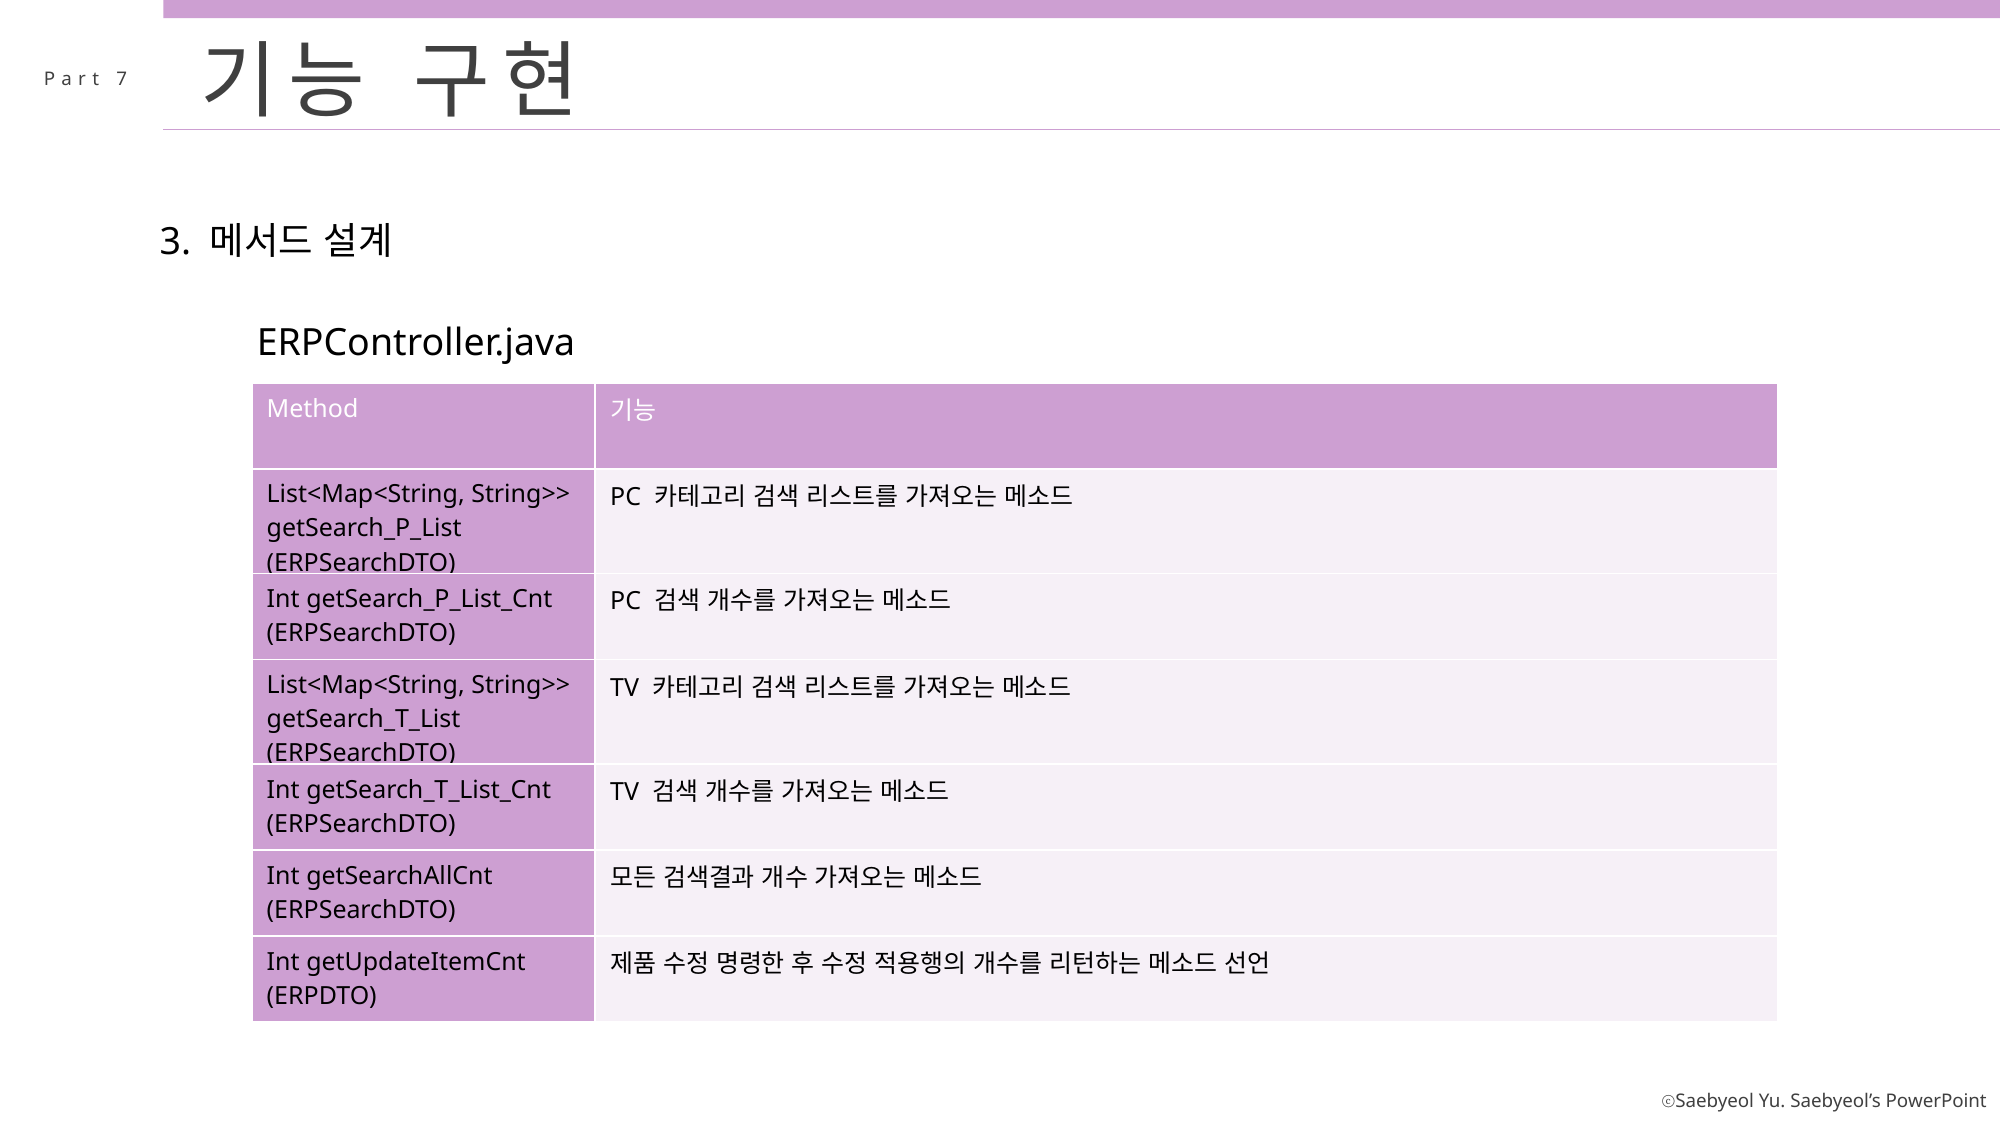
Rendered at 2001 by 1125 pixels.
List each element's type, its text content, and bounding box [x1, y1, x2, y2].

table_cell PC 검색 개수를 가져오는 메소드 [596, 574, 1777, 659]
table_cell TV 카테고리 검색 리스트를 가져오는 메소드 [596, 660, 1777, 763]
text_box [26, 0, 2000, 136]
text_box 3. 메서드 설계 [144, 209, 603, 270]
table_header Method [253, 384, 594, 468]
table_cell Int getUpdateItemCnt (ERPDTO) [253, 937, 594, 1021]
table_cell List<Map<String, String>> getSearch_P_List (ERPSearchDTO) [253, 470, 594, 573]
table_cell List<Map<String, String>> getSearch_T_List (ERPSearchDTO) [253, 660, 594, 763]
table_cell 제품 수정 명령한 후 수정 적용행의 개수를 리턴하는 메소드 선언 [596, 937, 1777, 1021]
table_cell Int getSearch_T_List_Cnt (ERPSearchDTO) [253, 765, 594, 849]
table_cell TV 검색 개수를 가져오는 메소드 [596, 765, 1777, 849]
table_cell Int getSearchAllCnt (ERPSearchDTO) [253, 851, 594, 935]
table_header 기능 [596, 384, 1777, 468]
table_cell Int getSearch_P_List_Cnt (ERPSearchDTO) [253, 574, 594, 659]
table_cell PC 카테고리 검색 리스트를 가져오는 메소드 [596, 470, 1777, 573]
text_box ERPController.java [242, 310, 701, 371]
table_cell 모든 검색결과 개수 가져오는 메소드 [596, 851, 1777, 935]
